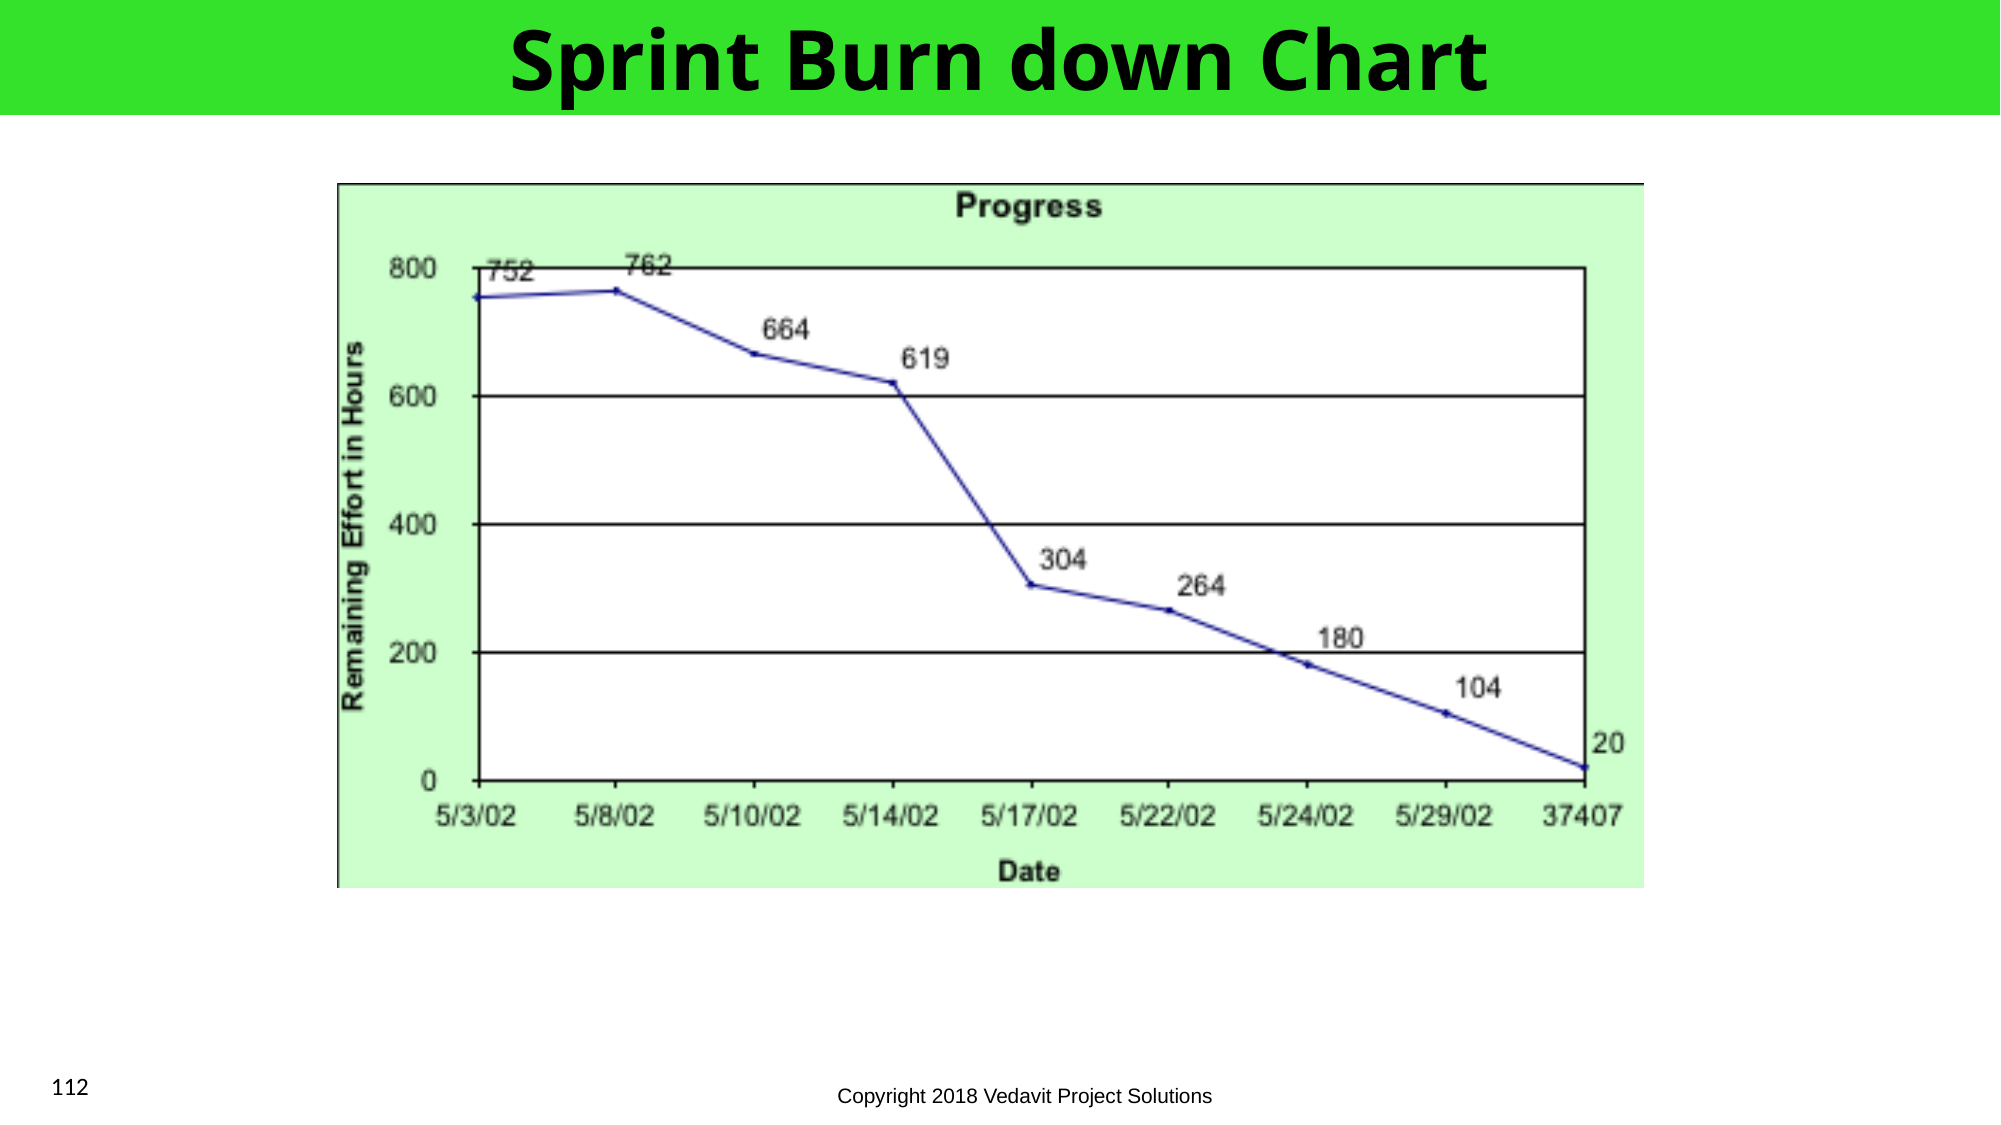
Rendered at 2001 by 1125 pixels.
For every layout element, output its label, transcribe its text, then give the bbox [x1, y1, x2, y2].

slide_number 112 [3, 1055, 137, 1116]
picture [337, 182, 1644, 888]
title Sprint Burn down Chart [0, 0, 2000, 115]
